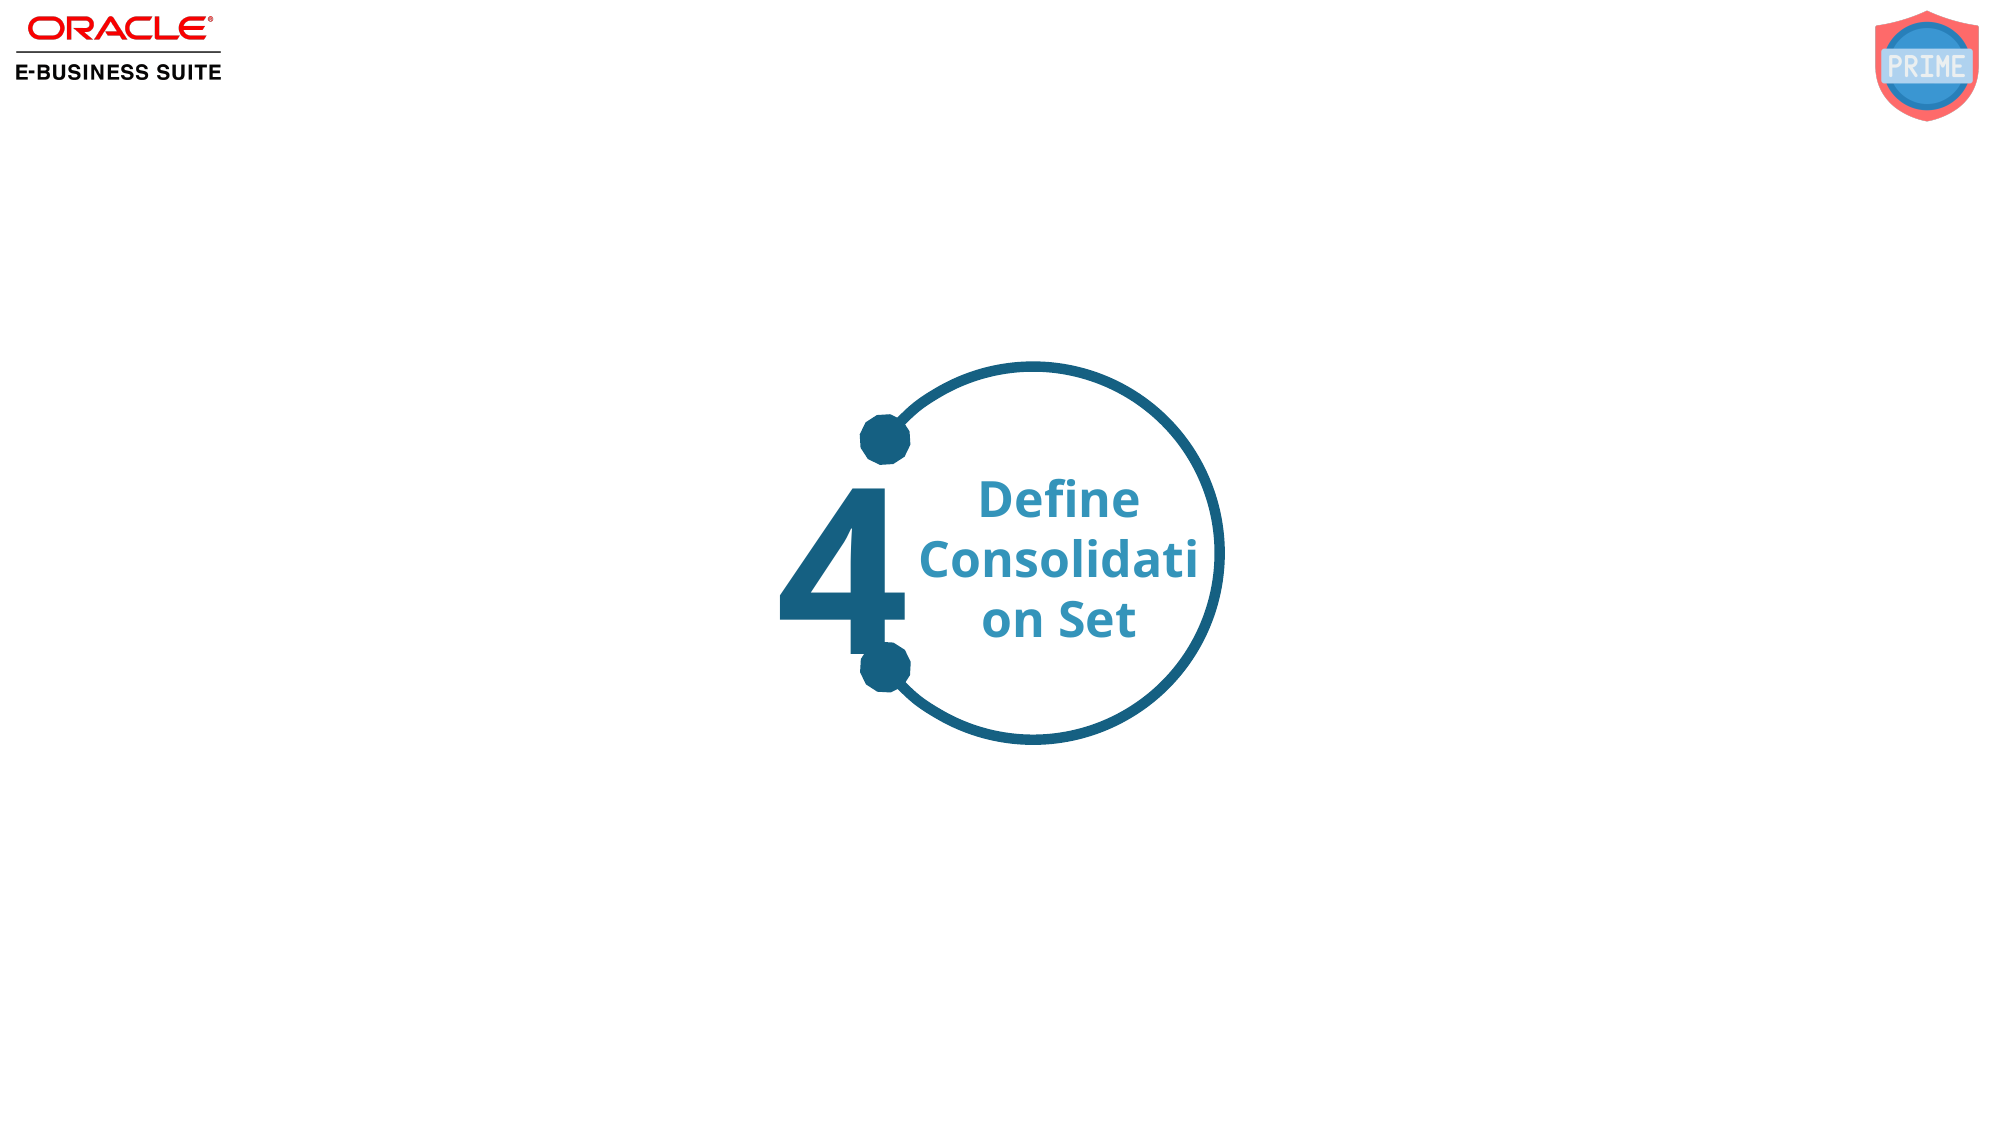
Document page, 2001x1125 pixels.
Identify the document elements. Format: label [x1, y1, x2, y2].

picture [1868, 7, 1986, 125]
text_box [767, 366, 1228, 741]
picture [16, 15, 222, 81]
